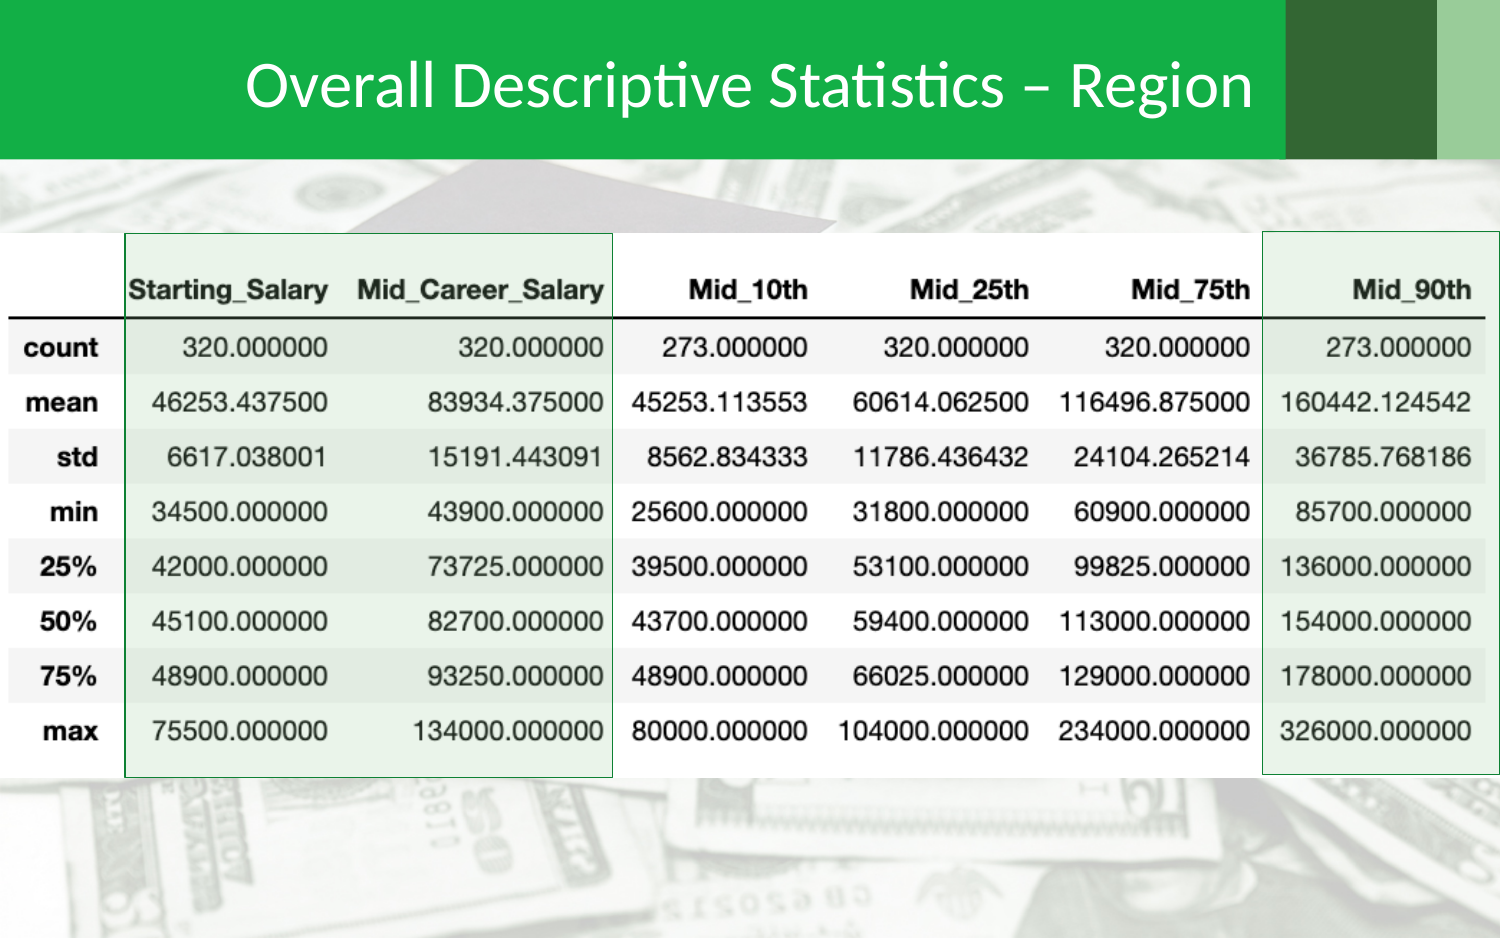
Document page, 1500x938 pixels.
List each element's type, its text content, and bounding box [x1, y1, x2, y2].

picture [0, 160, 1500, 938]
title Overall Descriptive Statistics – Region [75, 18, 1425, 144]
text_box [1260, 229, 1500, 233]
